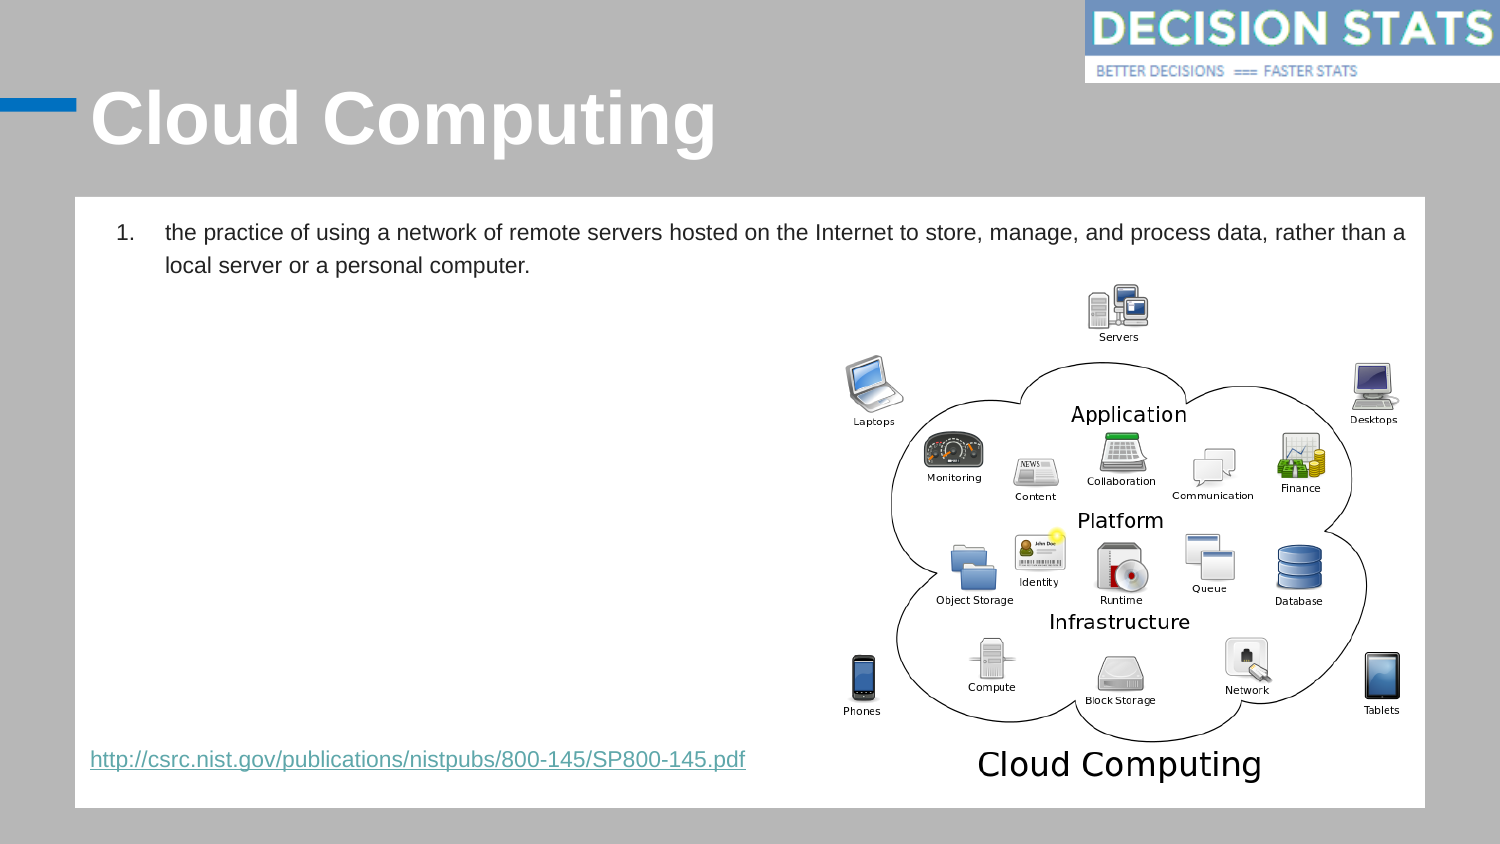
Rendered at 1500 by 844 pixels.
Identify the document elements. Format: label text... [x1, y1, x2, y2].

picture [818, 258, 1426, 809]
list the practice of using a network of remote servers hosted on the Internet to store, manage, and process data, rather than a local server or a personal computer. http://csrc.nist.gov/publications/nistpubs/800-145/SP800-145.pdf [75, 196, 1425, 808]
title Cloud Computing [75, 33, 1425, 175]
picture [1085, 0, 1500, 83]
